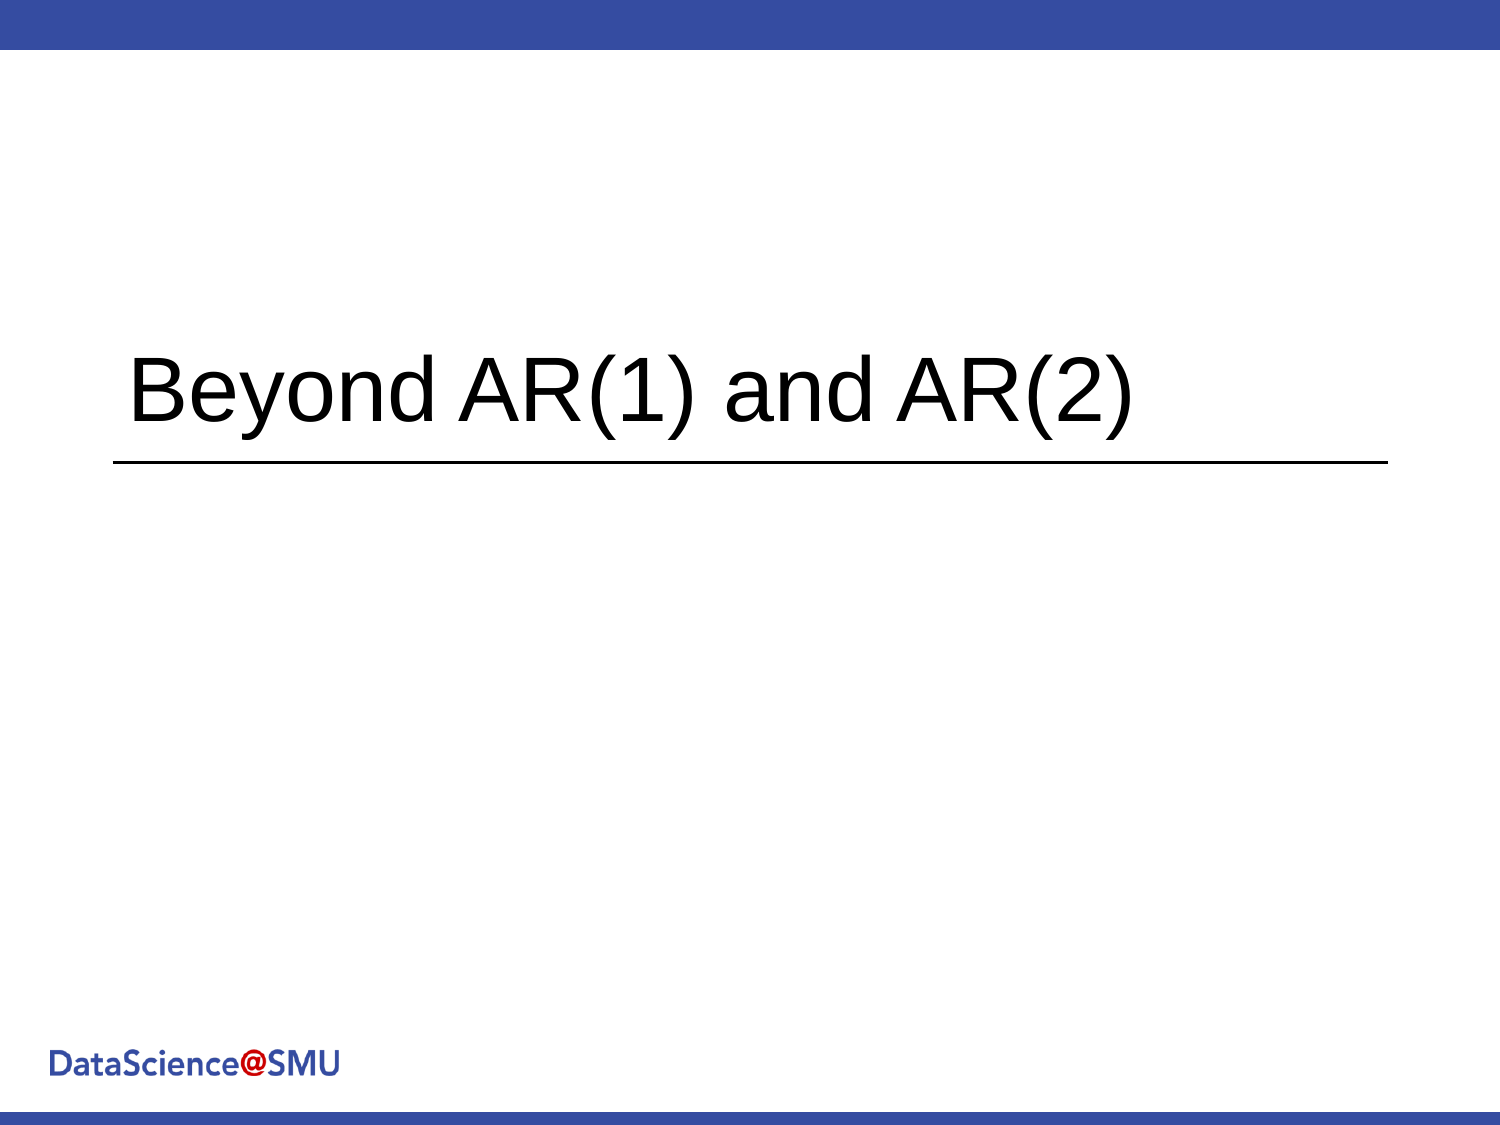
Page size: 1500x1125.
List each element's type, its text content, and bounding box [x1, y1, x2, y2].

title Beyond AR(1) and AR(2) [112, 299, 1388, 448]
picture [50, 1049, 339, 1076]
